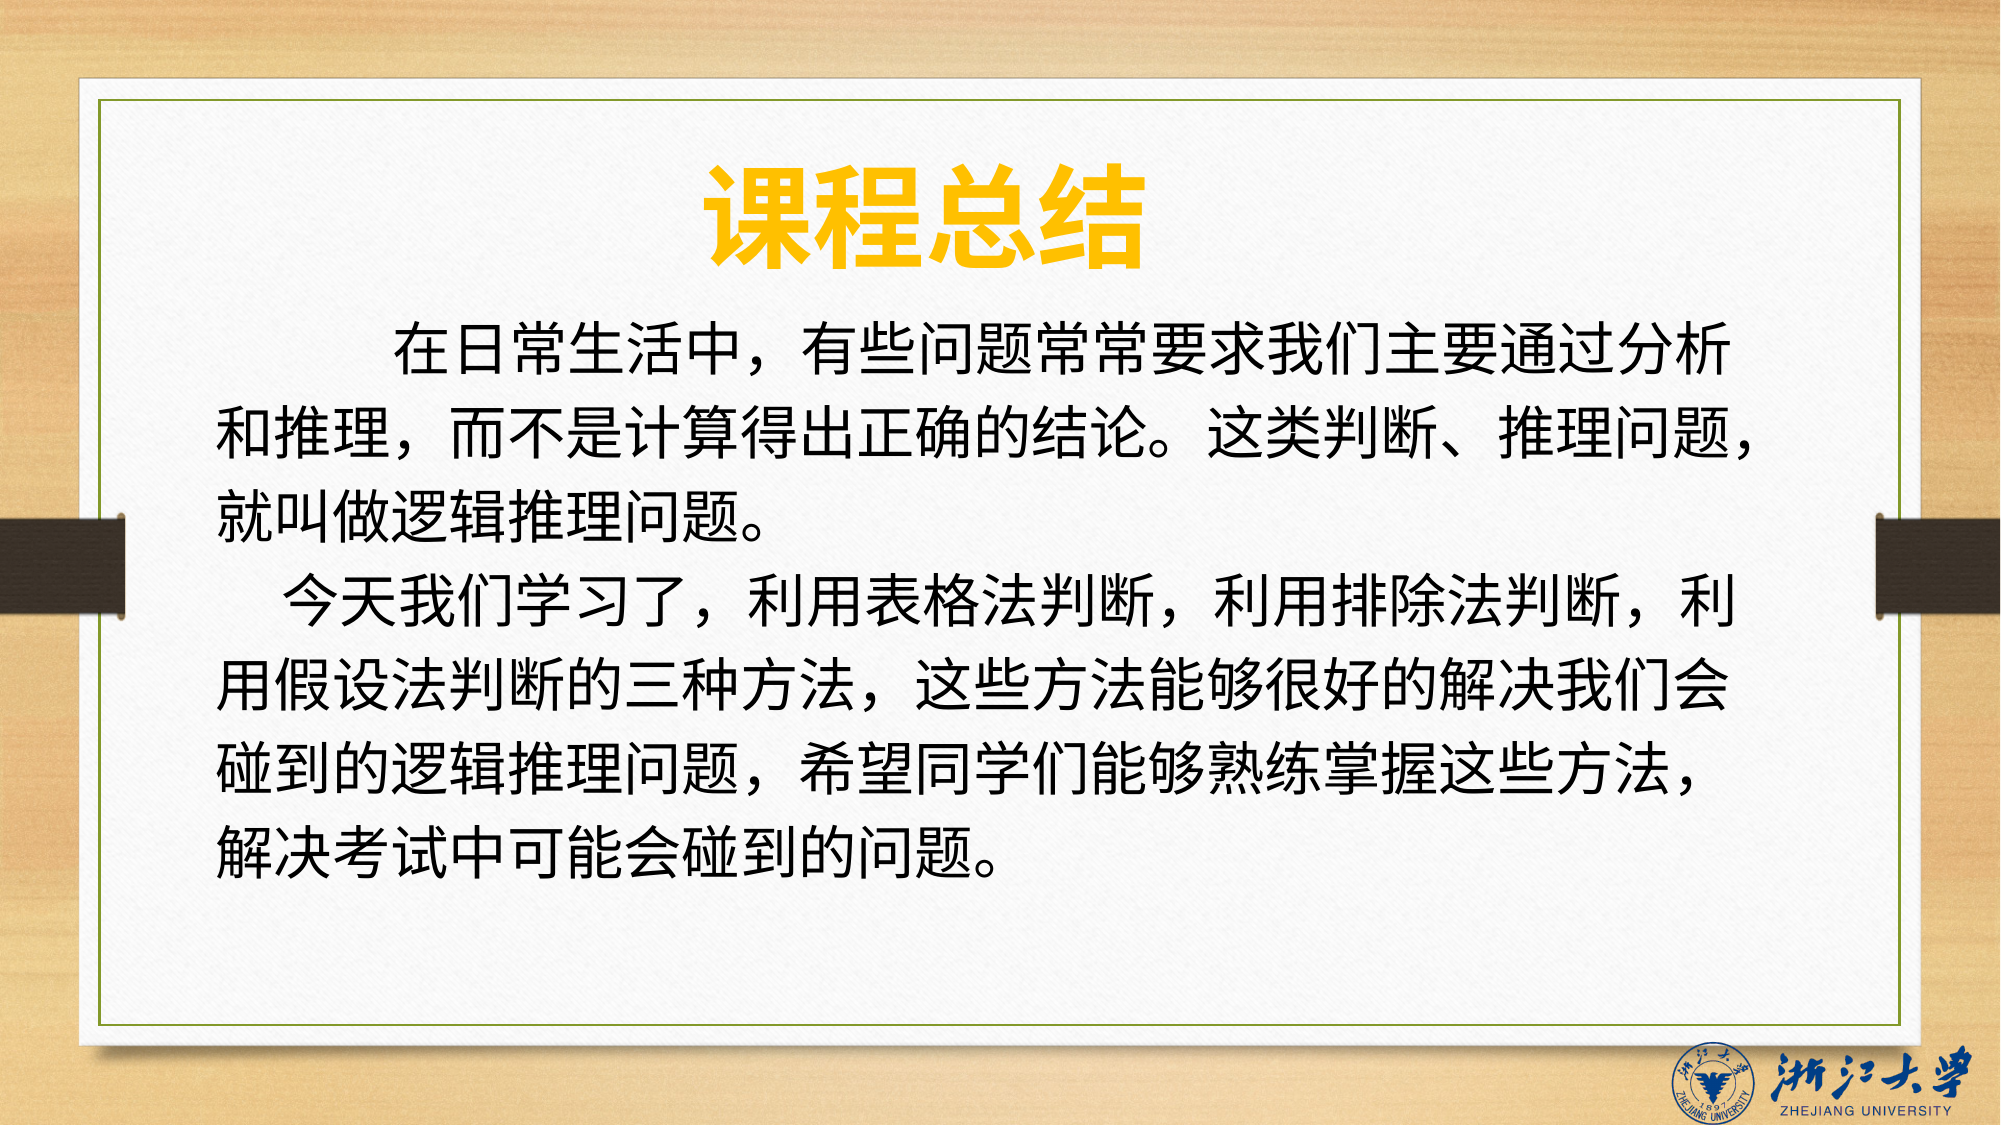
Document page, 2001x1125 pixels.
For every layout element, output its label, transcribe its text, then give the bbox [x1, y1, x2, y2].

text_box 课程总结 [685, 139, 1166, 290]
text_box 在日常生活中，有些问题常常要求我们主要通过分析和推理，而不是计算得出正确的结论。这类判断、推理问题，就叫做逻辑推理问题。 今天我们学习了，利用表格法判断，利用排除法判断，利用假设法判断的三种方法，这些方法能够很好的解决我们会碰到的逻辑推理问题，希望同学们能够熟练掌握这些方法，解决考试中可能会碰到的问题。 [201, 290, 1799, 894]
picture [0, 0, 2001, 1125]
